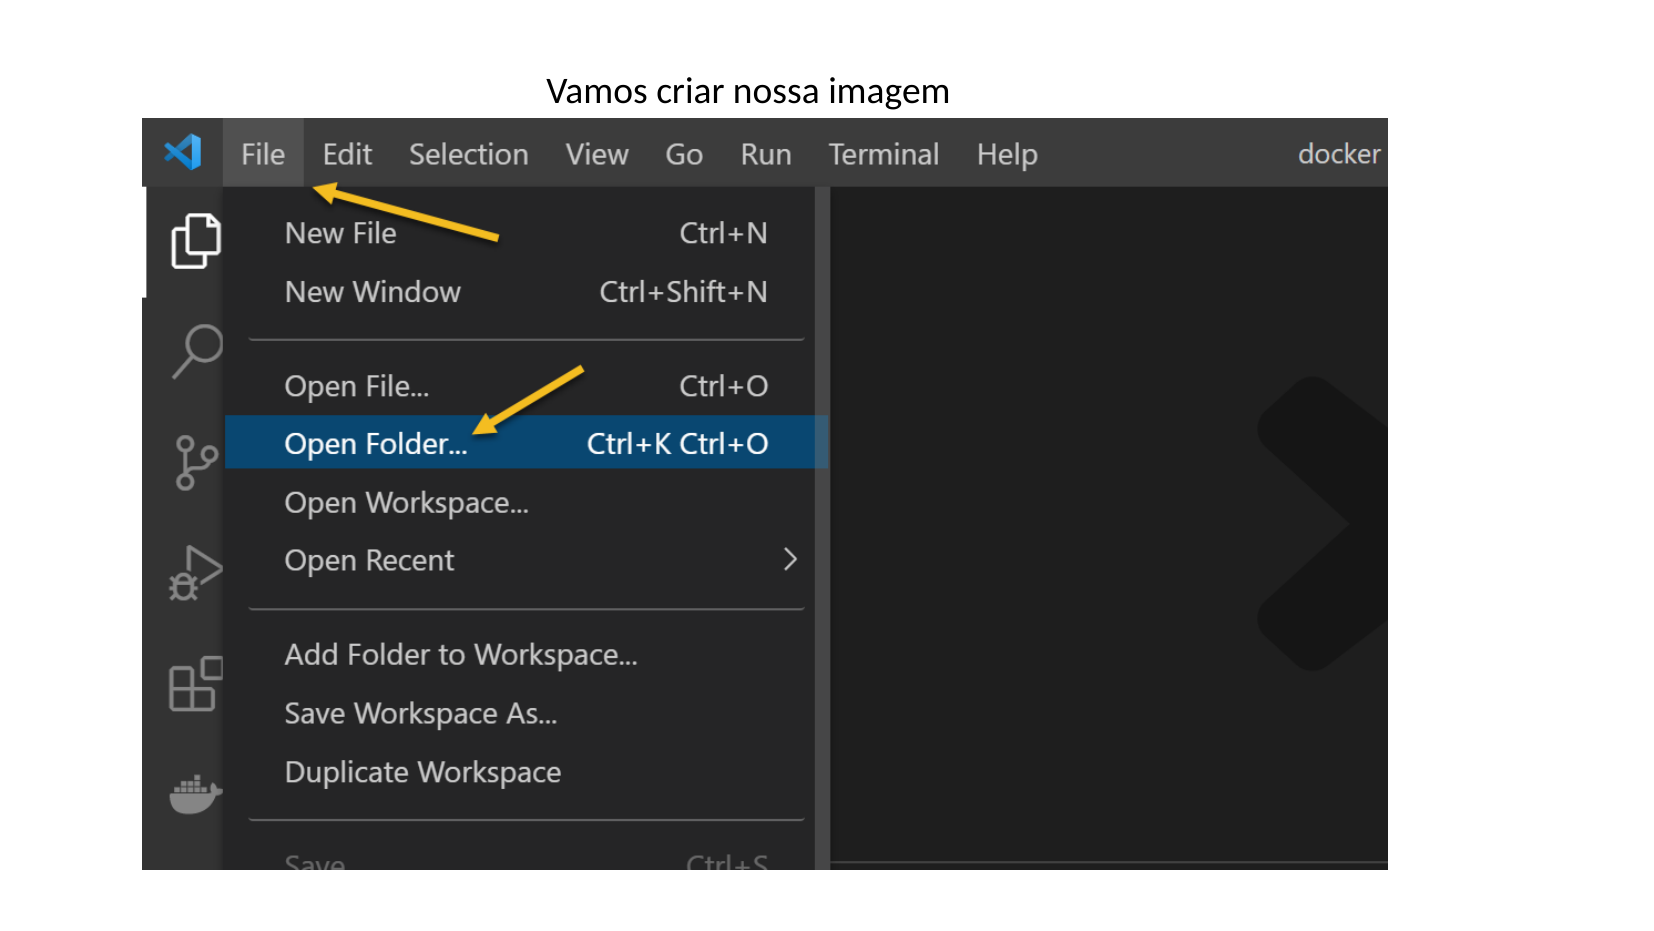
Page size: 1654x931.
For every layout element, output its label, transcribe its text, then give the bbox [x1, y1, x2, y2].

text_box Vamos criar nossa imagem [531, 59, 969, 116]
picture [141, 117, 1388, 870]
